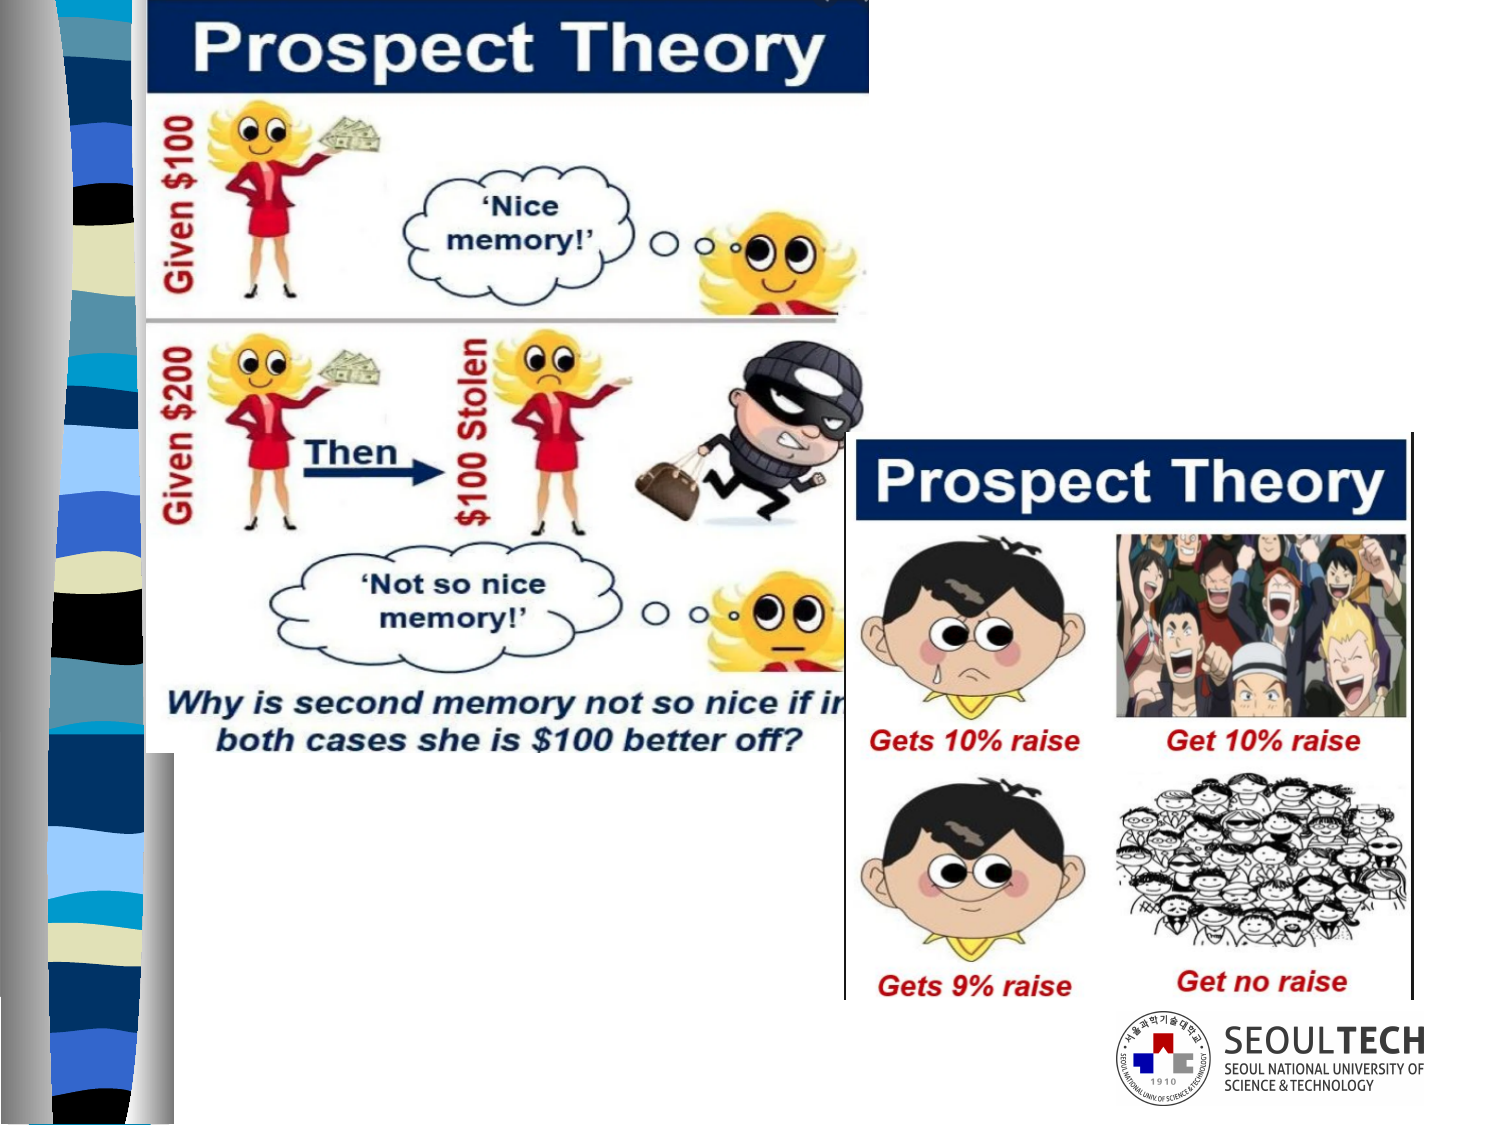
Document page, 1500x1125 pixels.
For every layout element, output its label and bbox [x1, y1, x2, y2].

picture [1116, 1011, 1424, 1106]
picture [146, 0, 1414, 1000]
